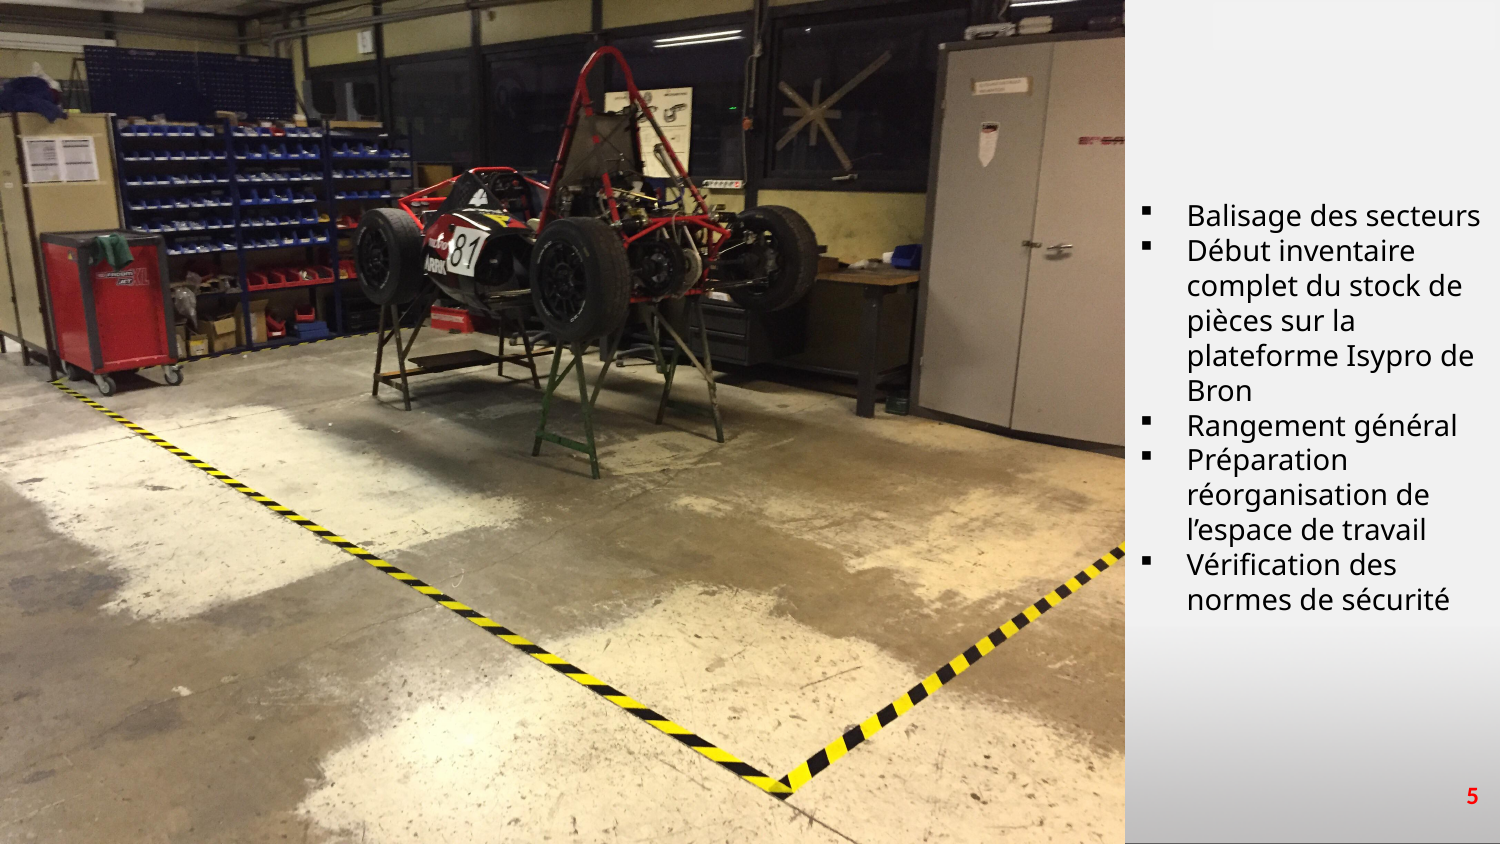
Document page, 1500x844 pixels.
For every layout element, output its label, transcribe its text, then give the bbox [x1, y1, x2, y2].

text_box Balisage des secteurs Début inventaire complet du stock de pièces sur la plateforme Isypro de Bron Rangement général Préparation réorganisation de l’espace de travail Vérification des normes de sécurité [1129, 189, 1500, 624]
picture [0, 0, 1500, 844]
slide_number 5 [1340, 767, 1495, 822]
